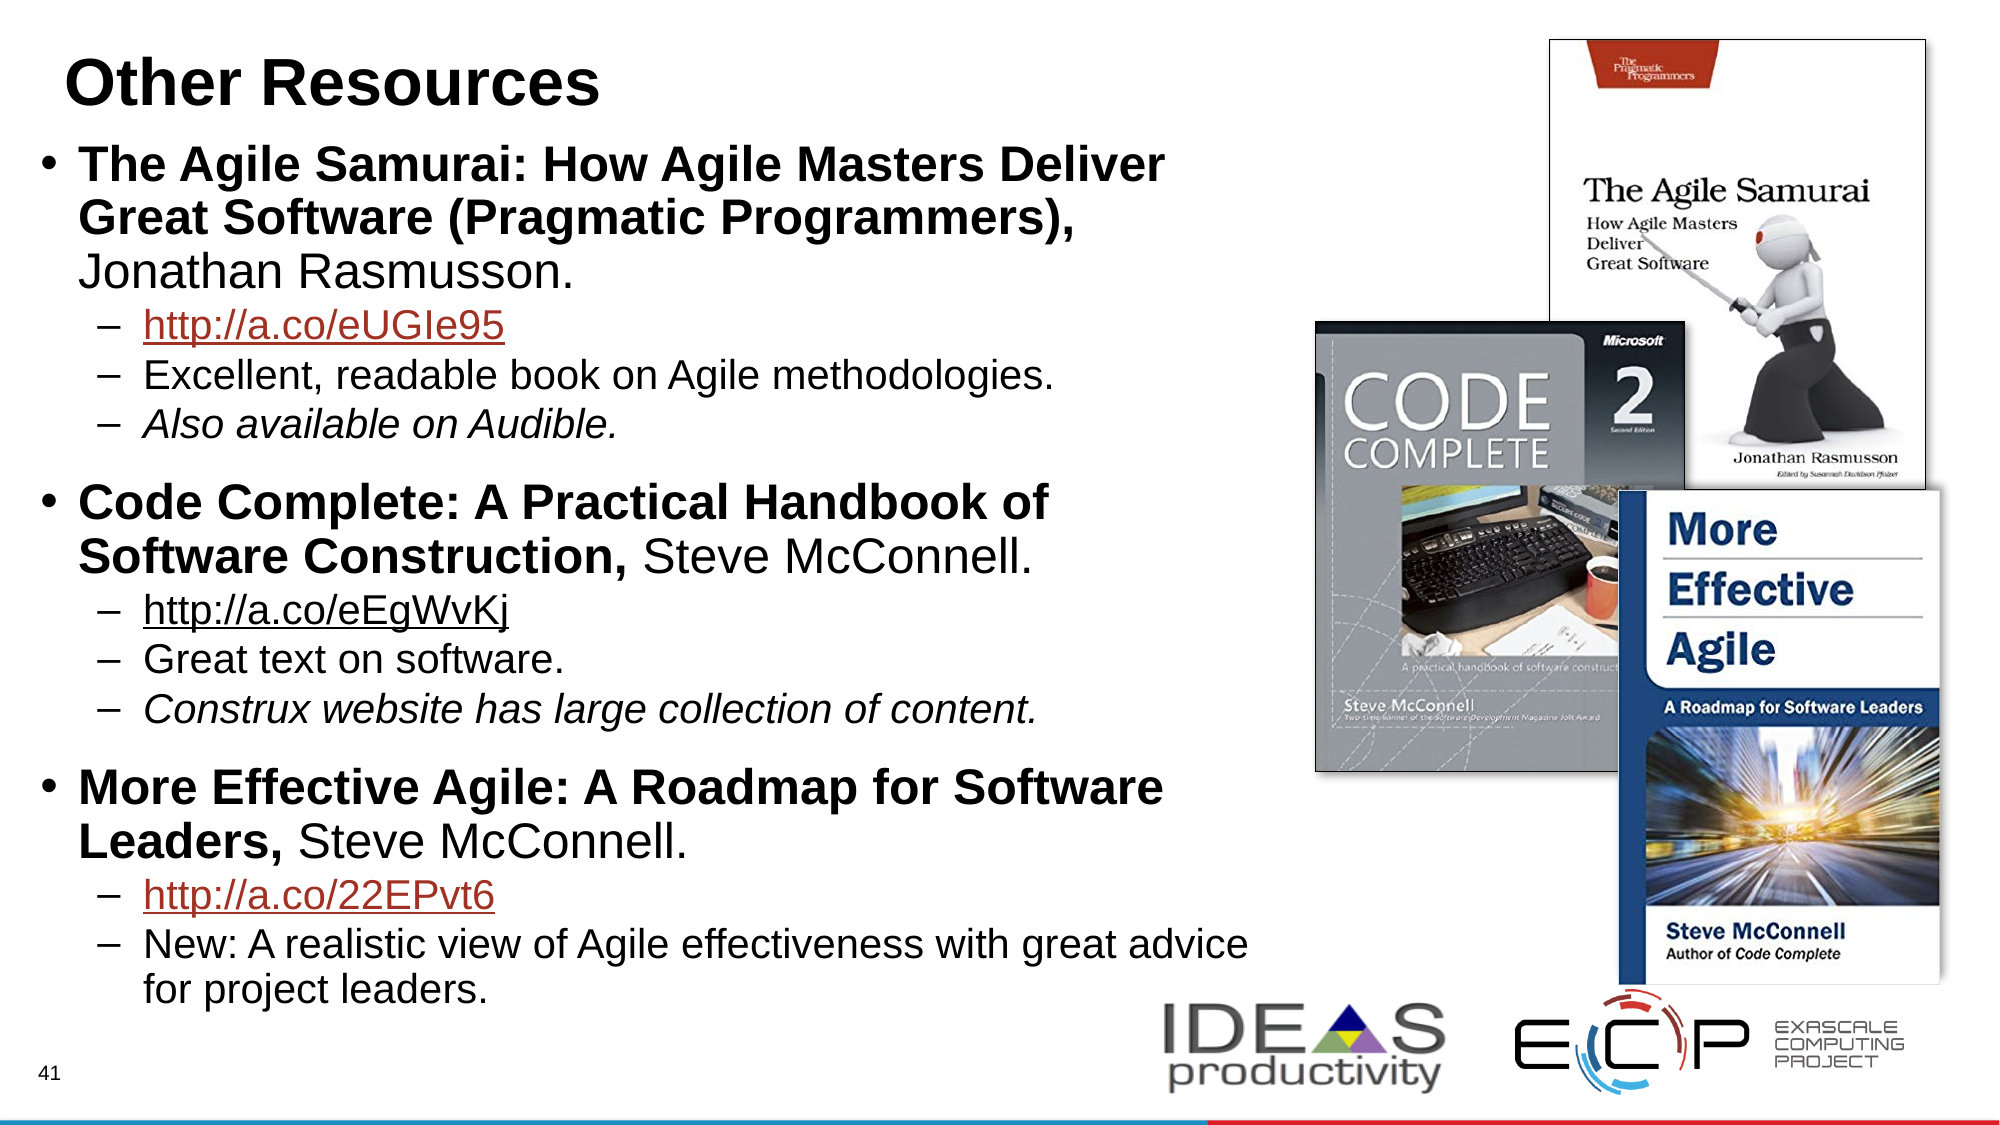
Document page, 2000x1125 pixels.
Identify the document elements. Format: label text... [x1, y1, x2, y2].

picture [1515, 989, 1904, 1095]
title Other Resources [49, 43, 1545, 128]
picture [1315, 39, 1940, 985]
list The Agile Samurai: How Agile Masters Deliver Great Software (Pragmatic Programmers), Jonathan Rasmusson. http://a.co/eUGIe95 Excellent, readable book on Agile methodologies. Also available on Audible. Code Complete: A Practical Handbook of Software Construction, Steve McConnell. http://a.co/eEgWvKj Great text on software. Construx website has large collection of content. More Effective Agile: A Roadmap for Software Leaders, Steve McConnell. http://a.co/22EPvt6 New: A realistic view of Agile effectiveness with great advice for project leaders. [25, 130, 1281, 795]
picture [1152, 995, 1456, 1101]
